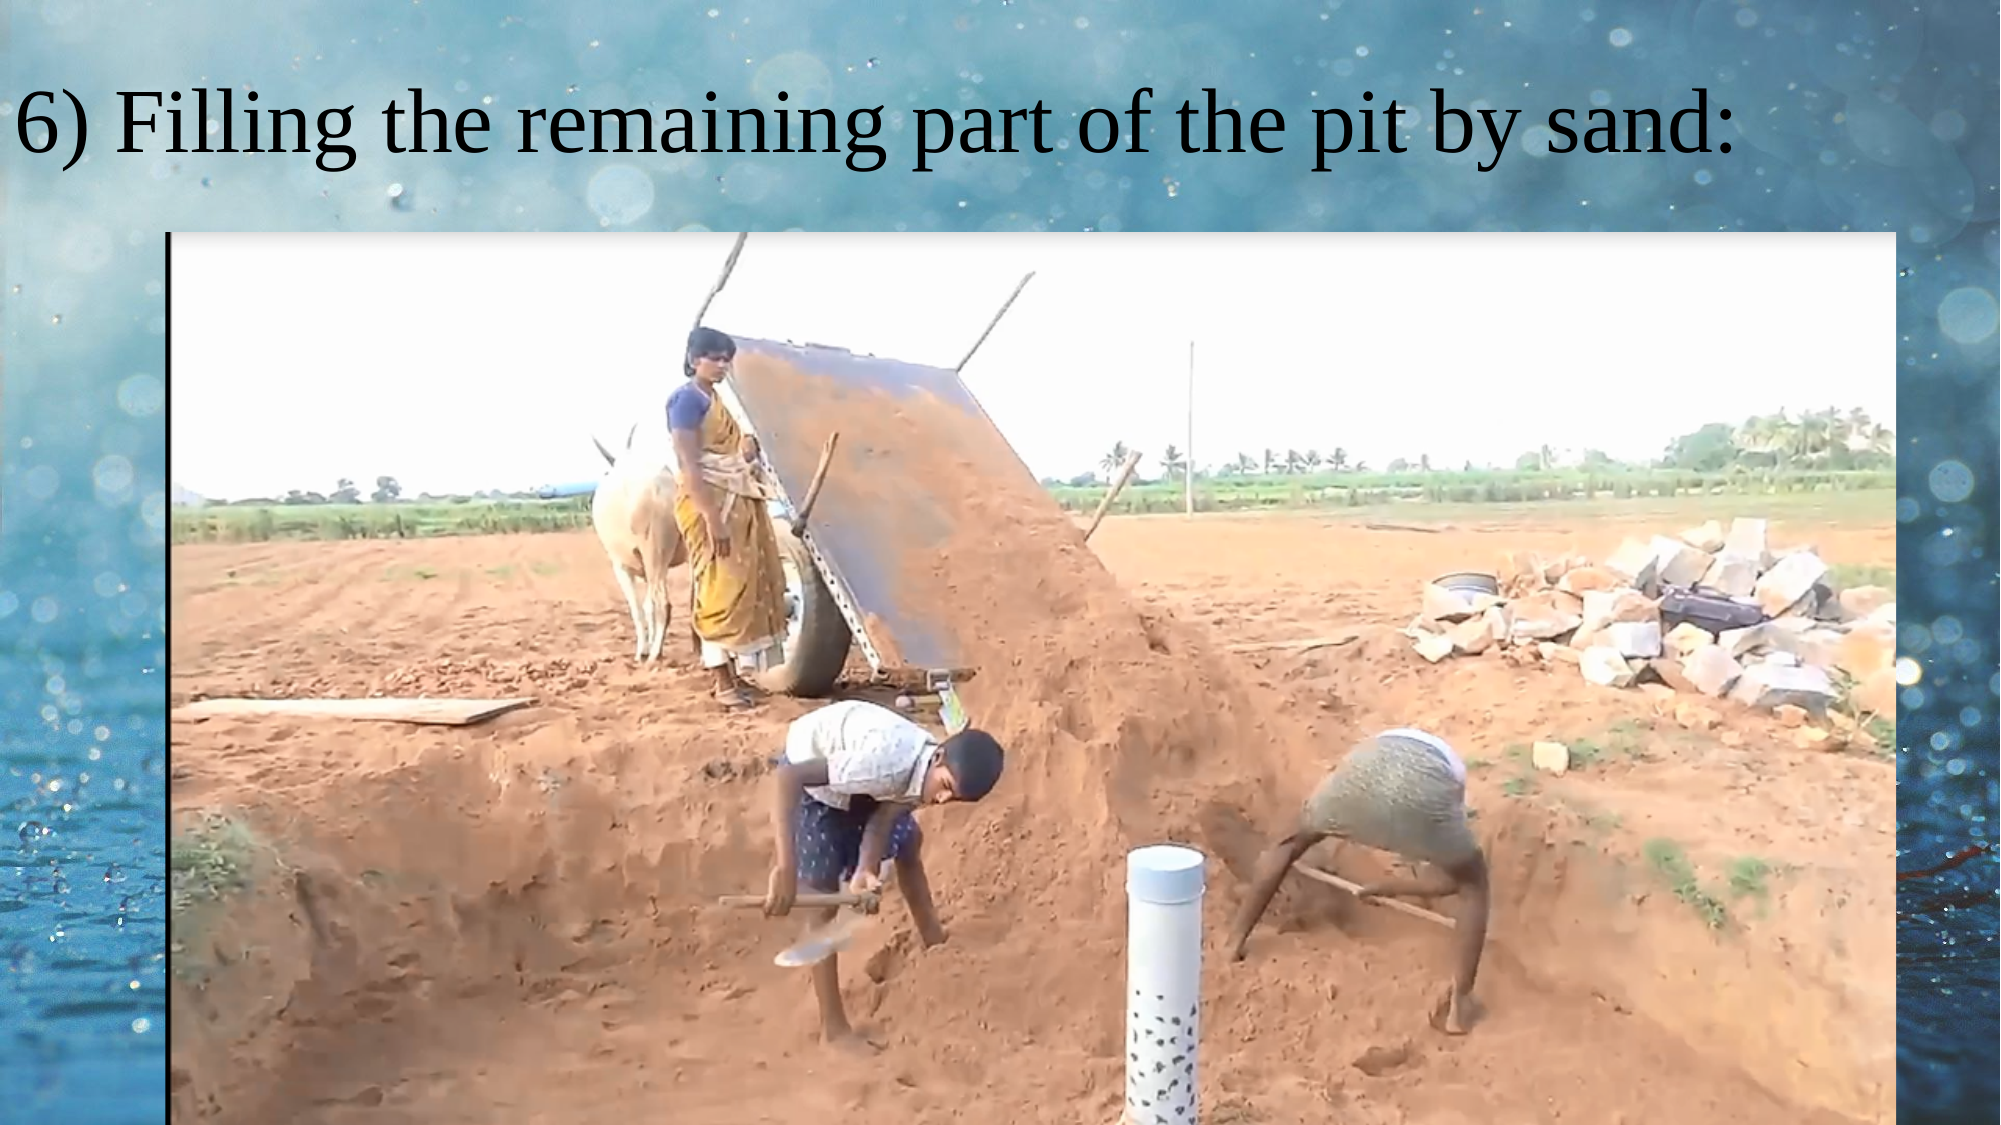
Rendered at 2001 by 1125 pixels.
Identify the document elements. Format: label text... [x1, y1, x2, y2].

picture [165, 232, 1897, 1125]
text_box 6) Filling the remaining part of the pit by sand: [0, 53, 2000, 529]
